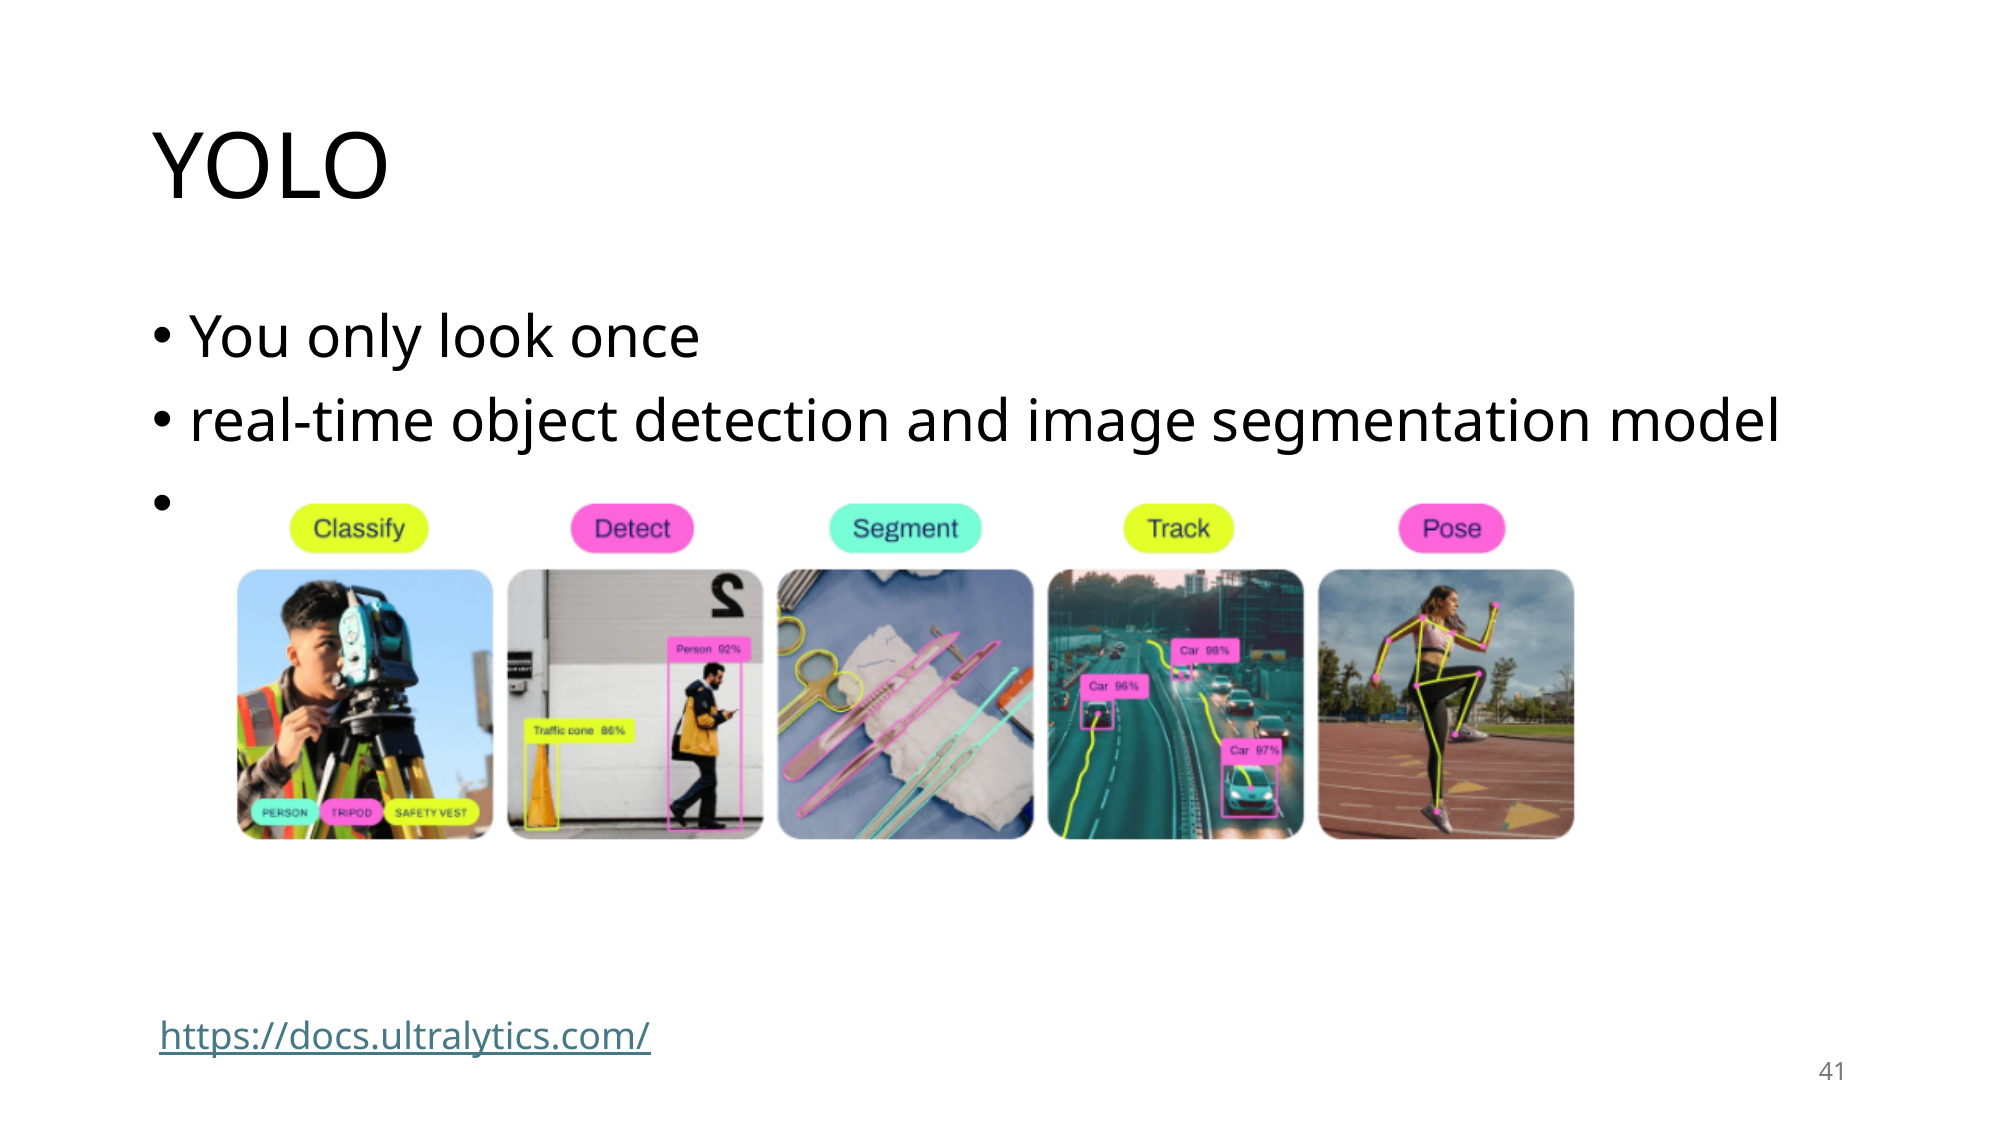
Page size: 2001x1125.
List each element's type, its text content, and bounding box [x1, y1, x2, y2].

title YOLO [137, 59, 1863, 278]
slide_number 41 [1412, 1042, 1863, 1103]
list You only look once real-time object detection and image segmentation model [137, 299, 1863, 1014]
picture [189, 482, 1602, 864]
text_box https://docs.ultralytics.com/ [144, 1004, 666, 1070]
